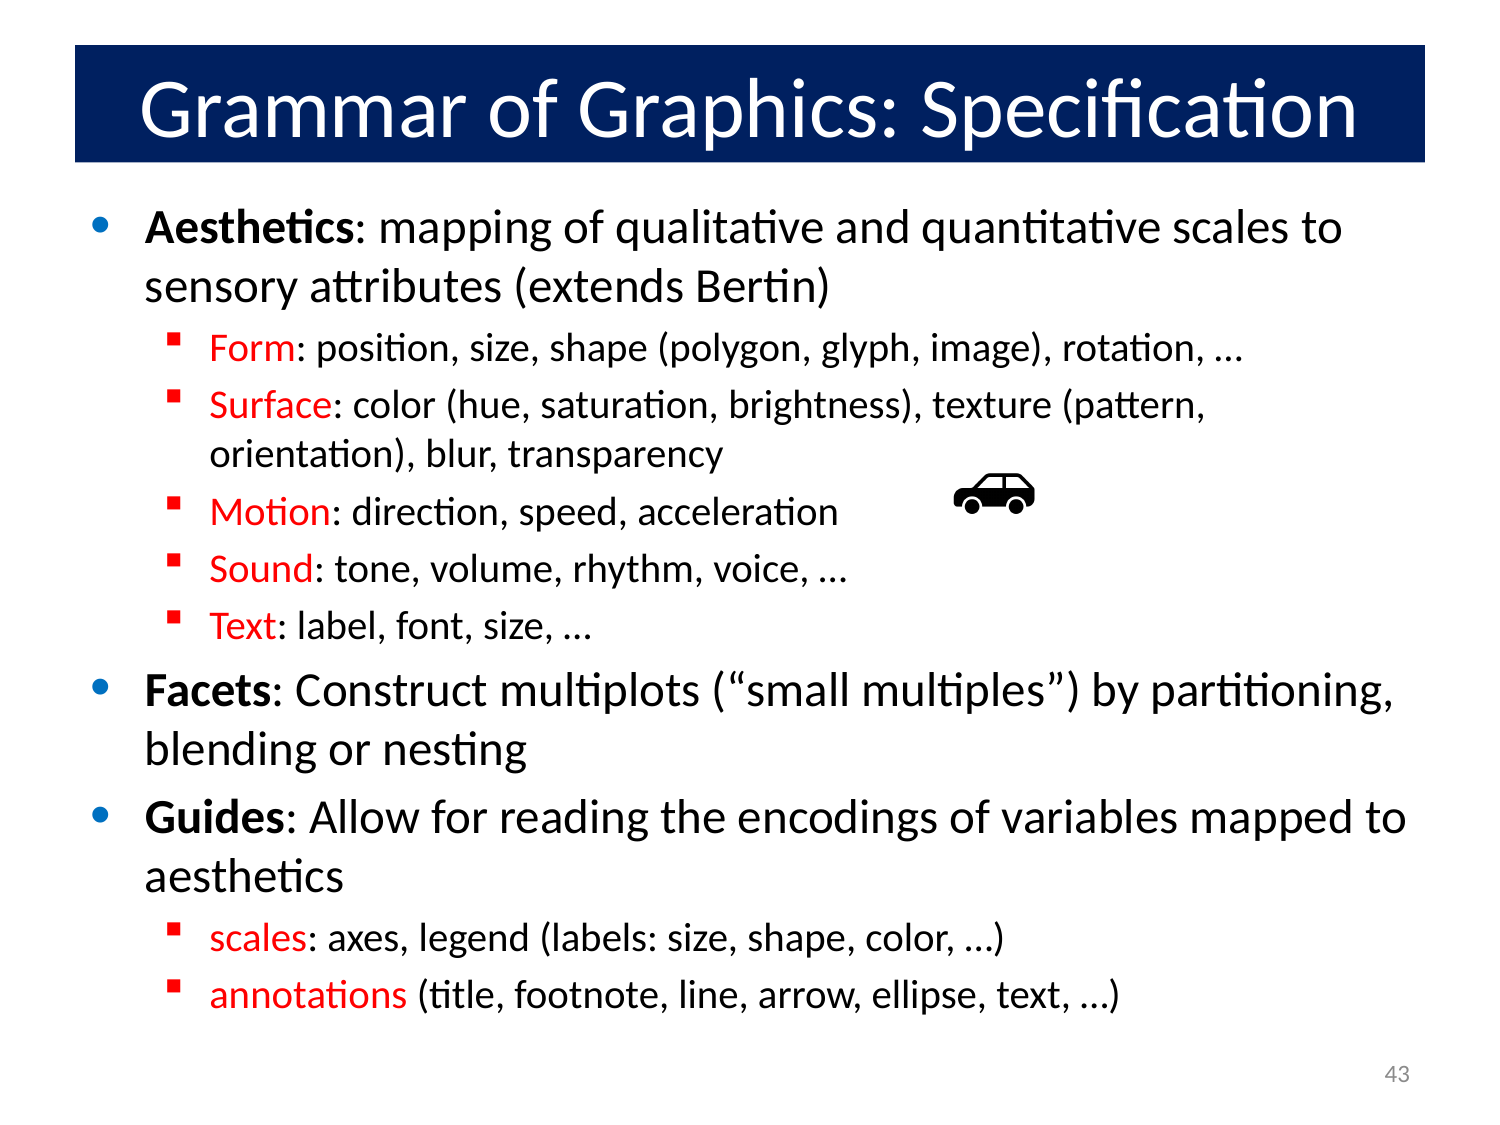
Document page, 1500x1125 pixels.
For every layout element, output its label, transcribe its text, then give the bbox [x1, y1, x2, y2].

title Grammar of Graphics: Specification [75, 45, 1425, 163]
list Aesthetics: mapping of qualitative and quantitative scales to sensory attributes (extends Bertin) Form: position, size, shape (polygon, glyph, image), rotation, … Surface: color (hue, saturation, brightness), texture (pattern, orientation), blur, transparency Motion: direction, speed, acceleration Sound: tone, volume, rhythm, voice, … Text: label, font, size, … Facets: Construct multiplots (“small multiples”) by partitioning, blending or nesting Guides: Allow for reading the encodings of variables mapped to aesthetics scales: axes, legend (labels: size, shape, color, …) annotations (title, footnote, line, arrow, ellipse, text, …) [75, 187, 1425, 1025]
picture [949, 449, 1038, 538]
slide_number 43 [1074, 1042, 1425, 1103]
